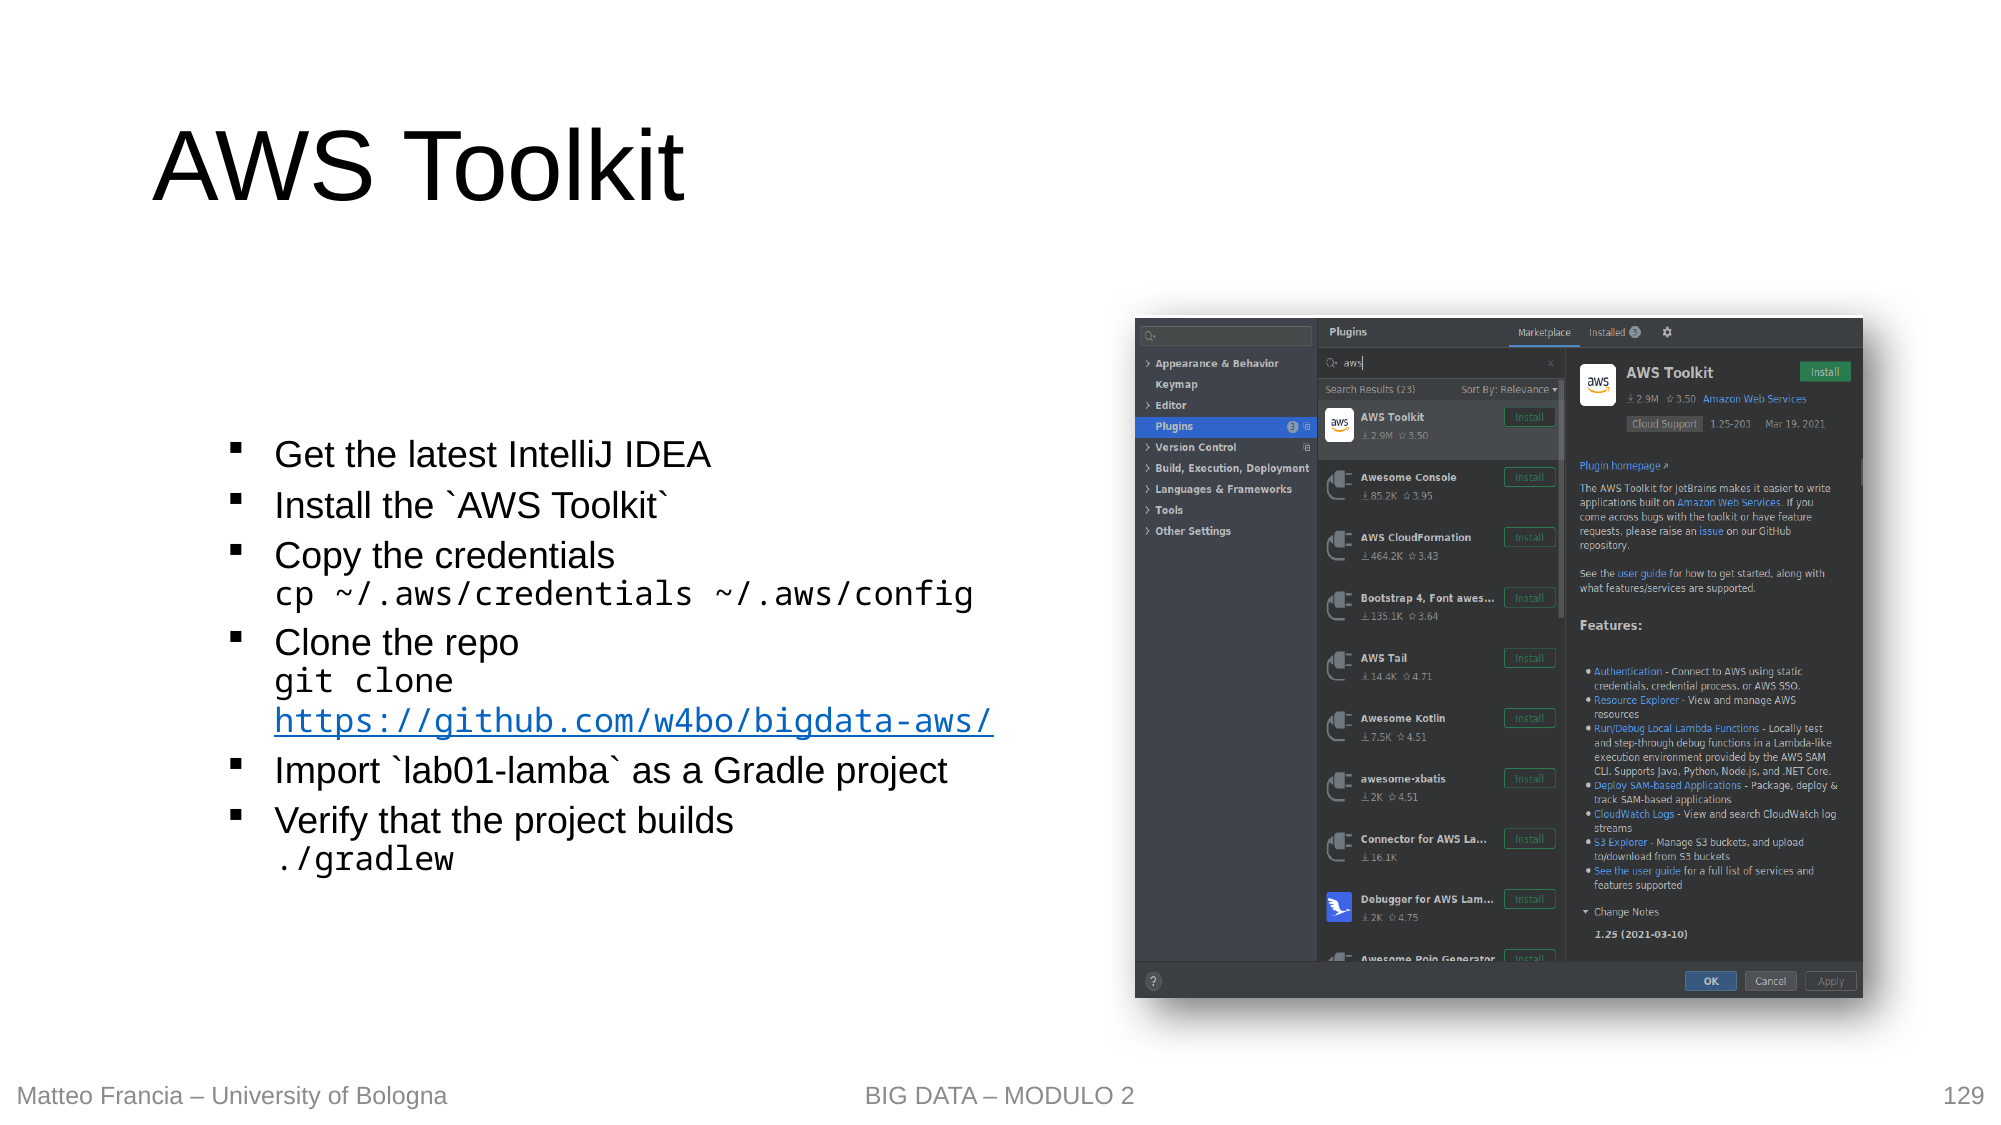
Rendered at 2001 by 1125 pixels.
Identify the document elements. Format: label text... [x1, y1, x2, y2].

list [1135, 315, 1863, 998]
footer Matteo Francia – University of Bologna [0, 1065, 466, 1125]
list Get the latest IntelliJ IDEA Install the `AWS Toolkit` Copy the credentials cp ~/.aws/credentials ~/.aws/config Clone the repo git clone https://github.com/w4bo/bigdata-aws/ Import `lab01-lamba` as a Gradle project Verify that the project builds ./gradlew [137, 299, 1148, 1014]
slide_number 129 [1550, 1065, 2000, 1125]
title AWS Toolkit [137, 59, 1863, 278]
